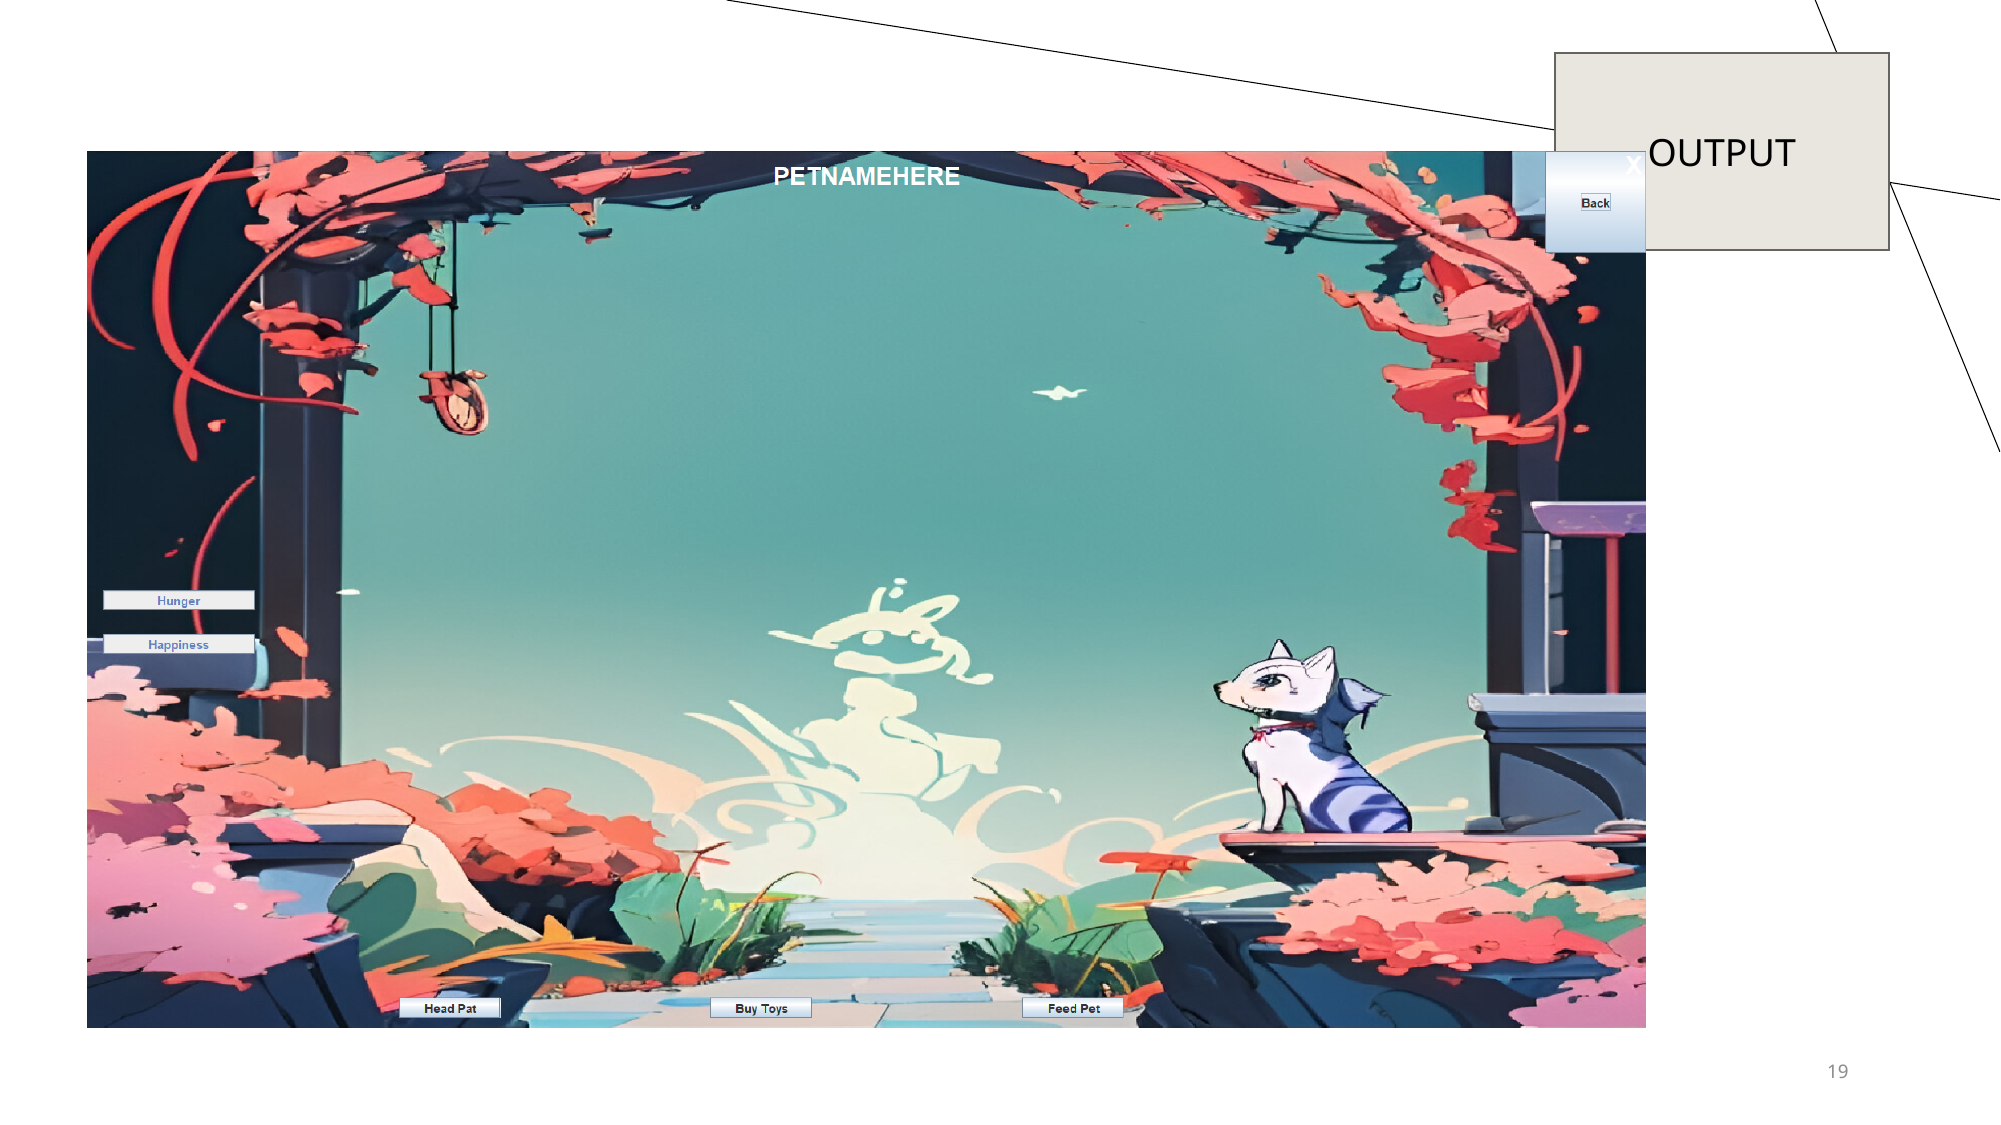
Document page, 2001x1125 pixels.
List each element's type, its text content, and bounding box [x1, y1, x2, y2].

text_box OUTPUT [1554, 52, 1890, 251]
picture [87, 151, 1646, 1028]
slide_number 19 [1701, 1042, 1864, 1103]
